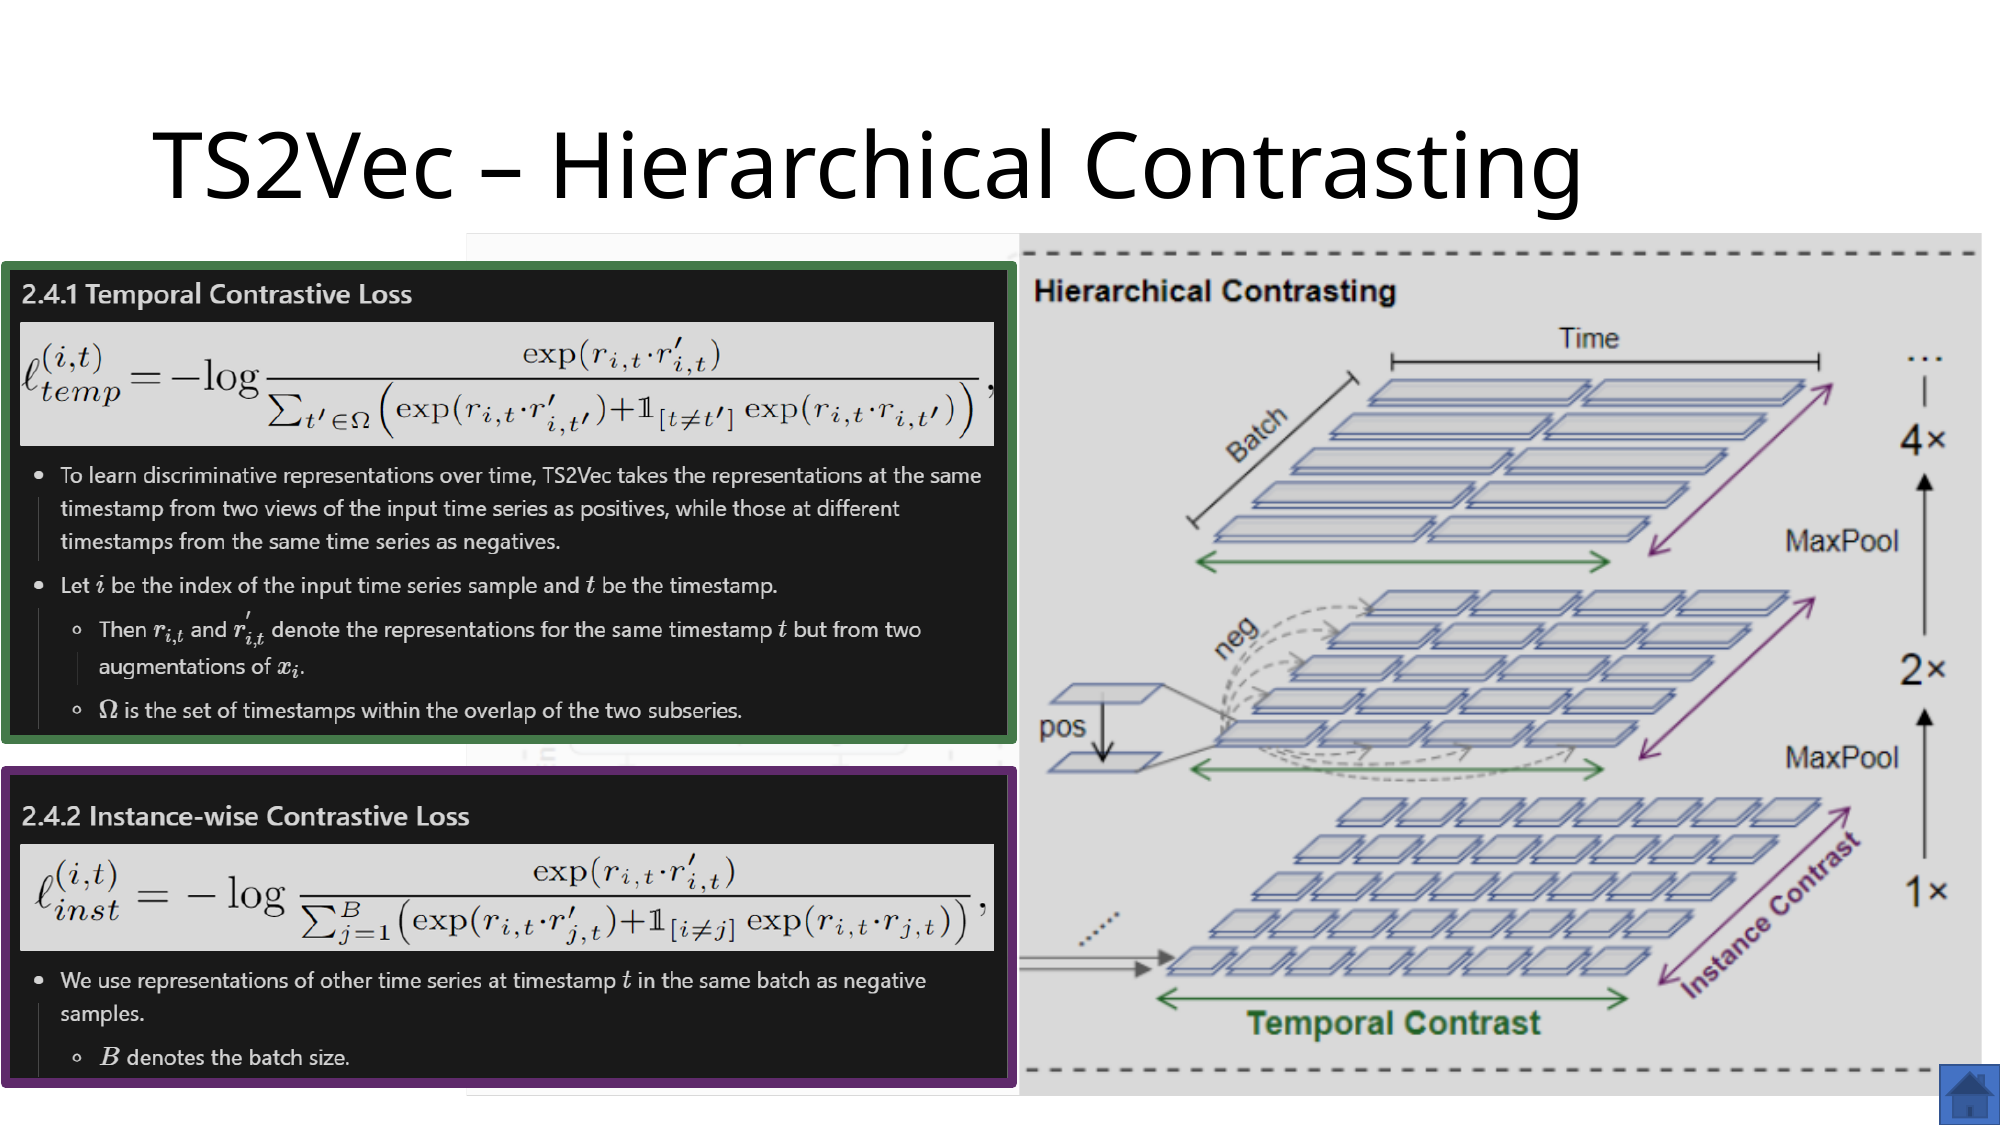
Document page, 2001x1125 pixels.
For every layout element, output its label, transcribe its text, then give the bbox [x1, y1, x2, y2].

text_box [1939, 1064, 2000, 1125]
slide_number 52 [1412, 1095, 1863, 1103]
title TS2Vec – Hierarchical Contrasting [137, 59, 1863, 261]
picture [10, 233, 1982, 1096]
